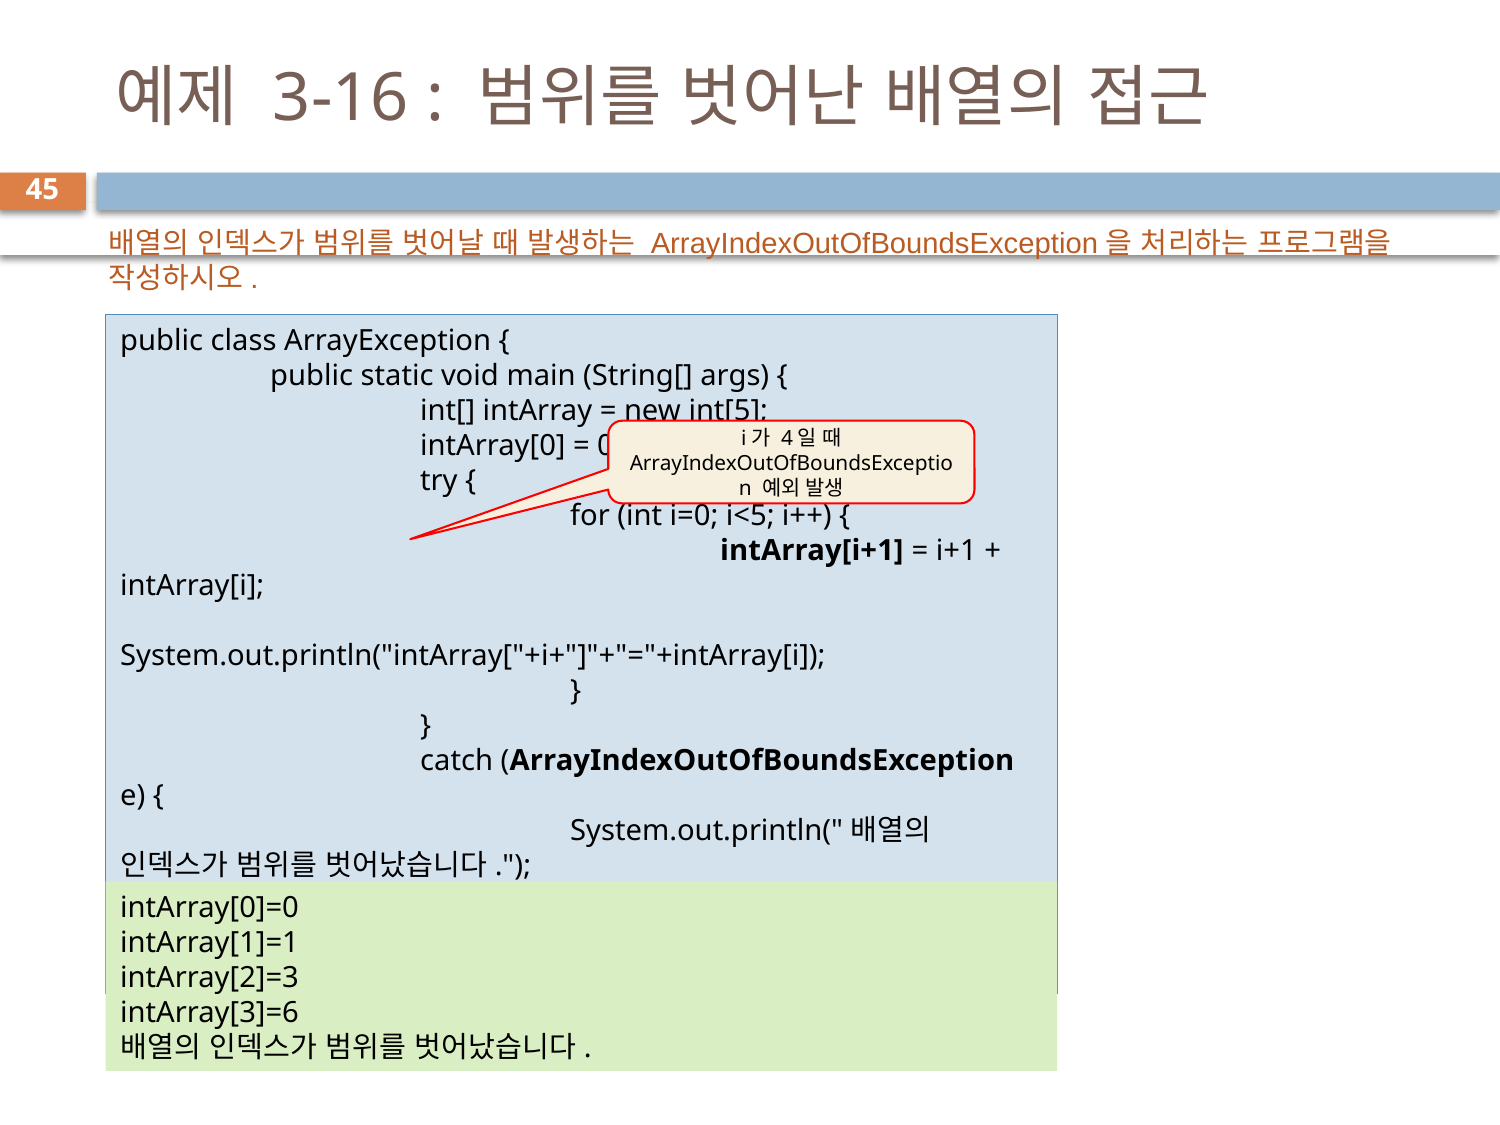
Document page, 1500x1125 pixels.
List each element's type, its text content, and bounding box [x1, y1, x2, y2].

title 예제 3-16 : 범위를 벗어난 배열의 접근 [100, 75, 1438, 149]
text_box 배열의 인덱스가 범위를 벗어날 때 발생하는 ArrayIndexOutOfBoundsException을 처리하는 프로그램을 작성하시오. [93, 216, 1459, 302]
text_box public class ArrayException { public static void main (String[] args) { int[] intArray = new int[5]; intArray[0] = 0; try { for (int i=0; i<5; i++) { intArray[i+1] = i+1 + intArray[i]; System.out.println("intArray["+i+"]"+"="+intArray[i]); } } catch (ArrayIndexOutOfBoundsException e) { System.out.println("배열의 인덱스가 범위를 벗어났습니다."); } } } [105, 314, 1058, 881]
slide_number 45 [0, 170, 87, 211]
text_box intArray[0]=0 intArray[1]=1 intArray[2]=3 intArray[3]=6 배열의 인덱스가 범위를 벗어났습니다. [105, 881, 1058, 1071]
text_box [0, 0, 1500, 75]
text_box i가 4일 때 ArrayIndexOutOfBoundsException 예외 발생 [408, 419, 977, 541]
